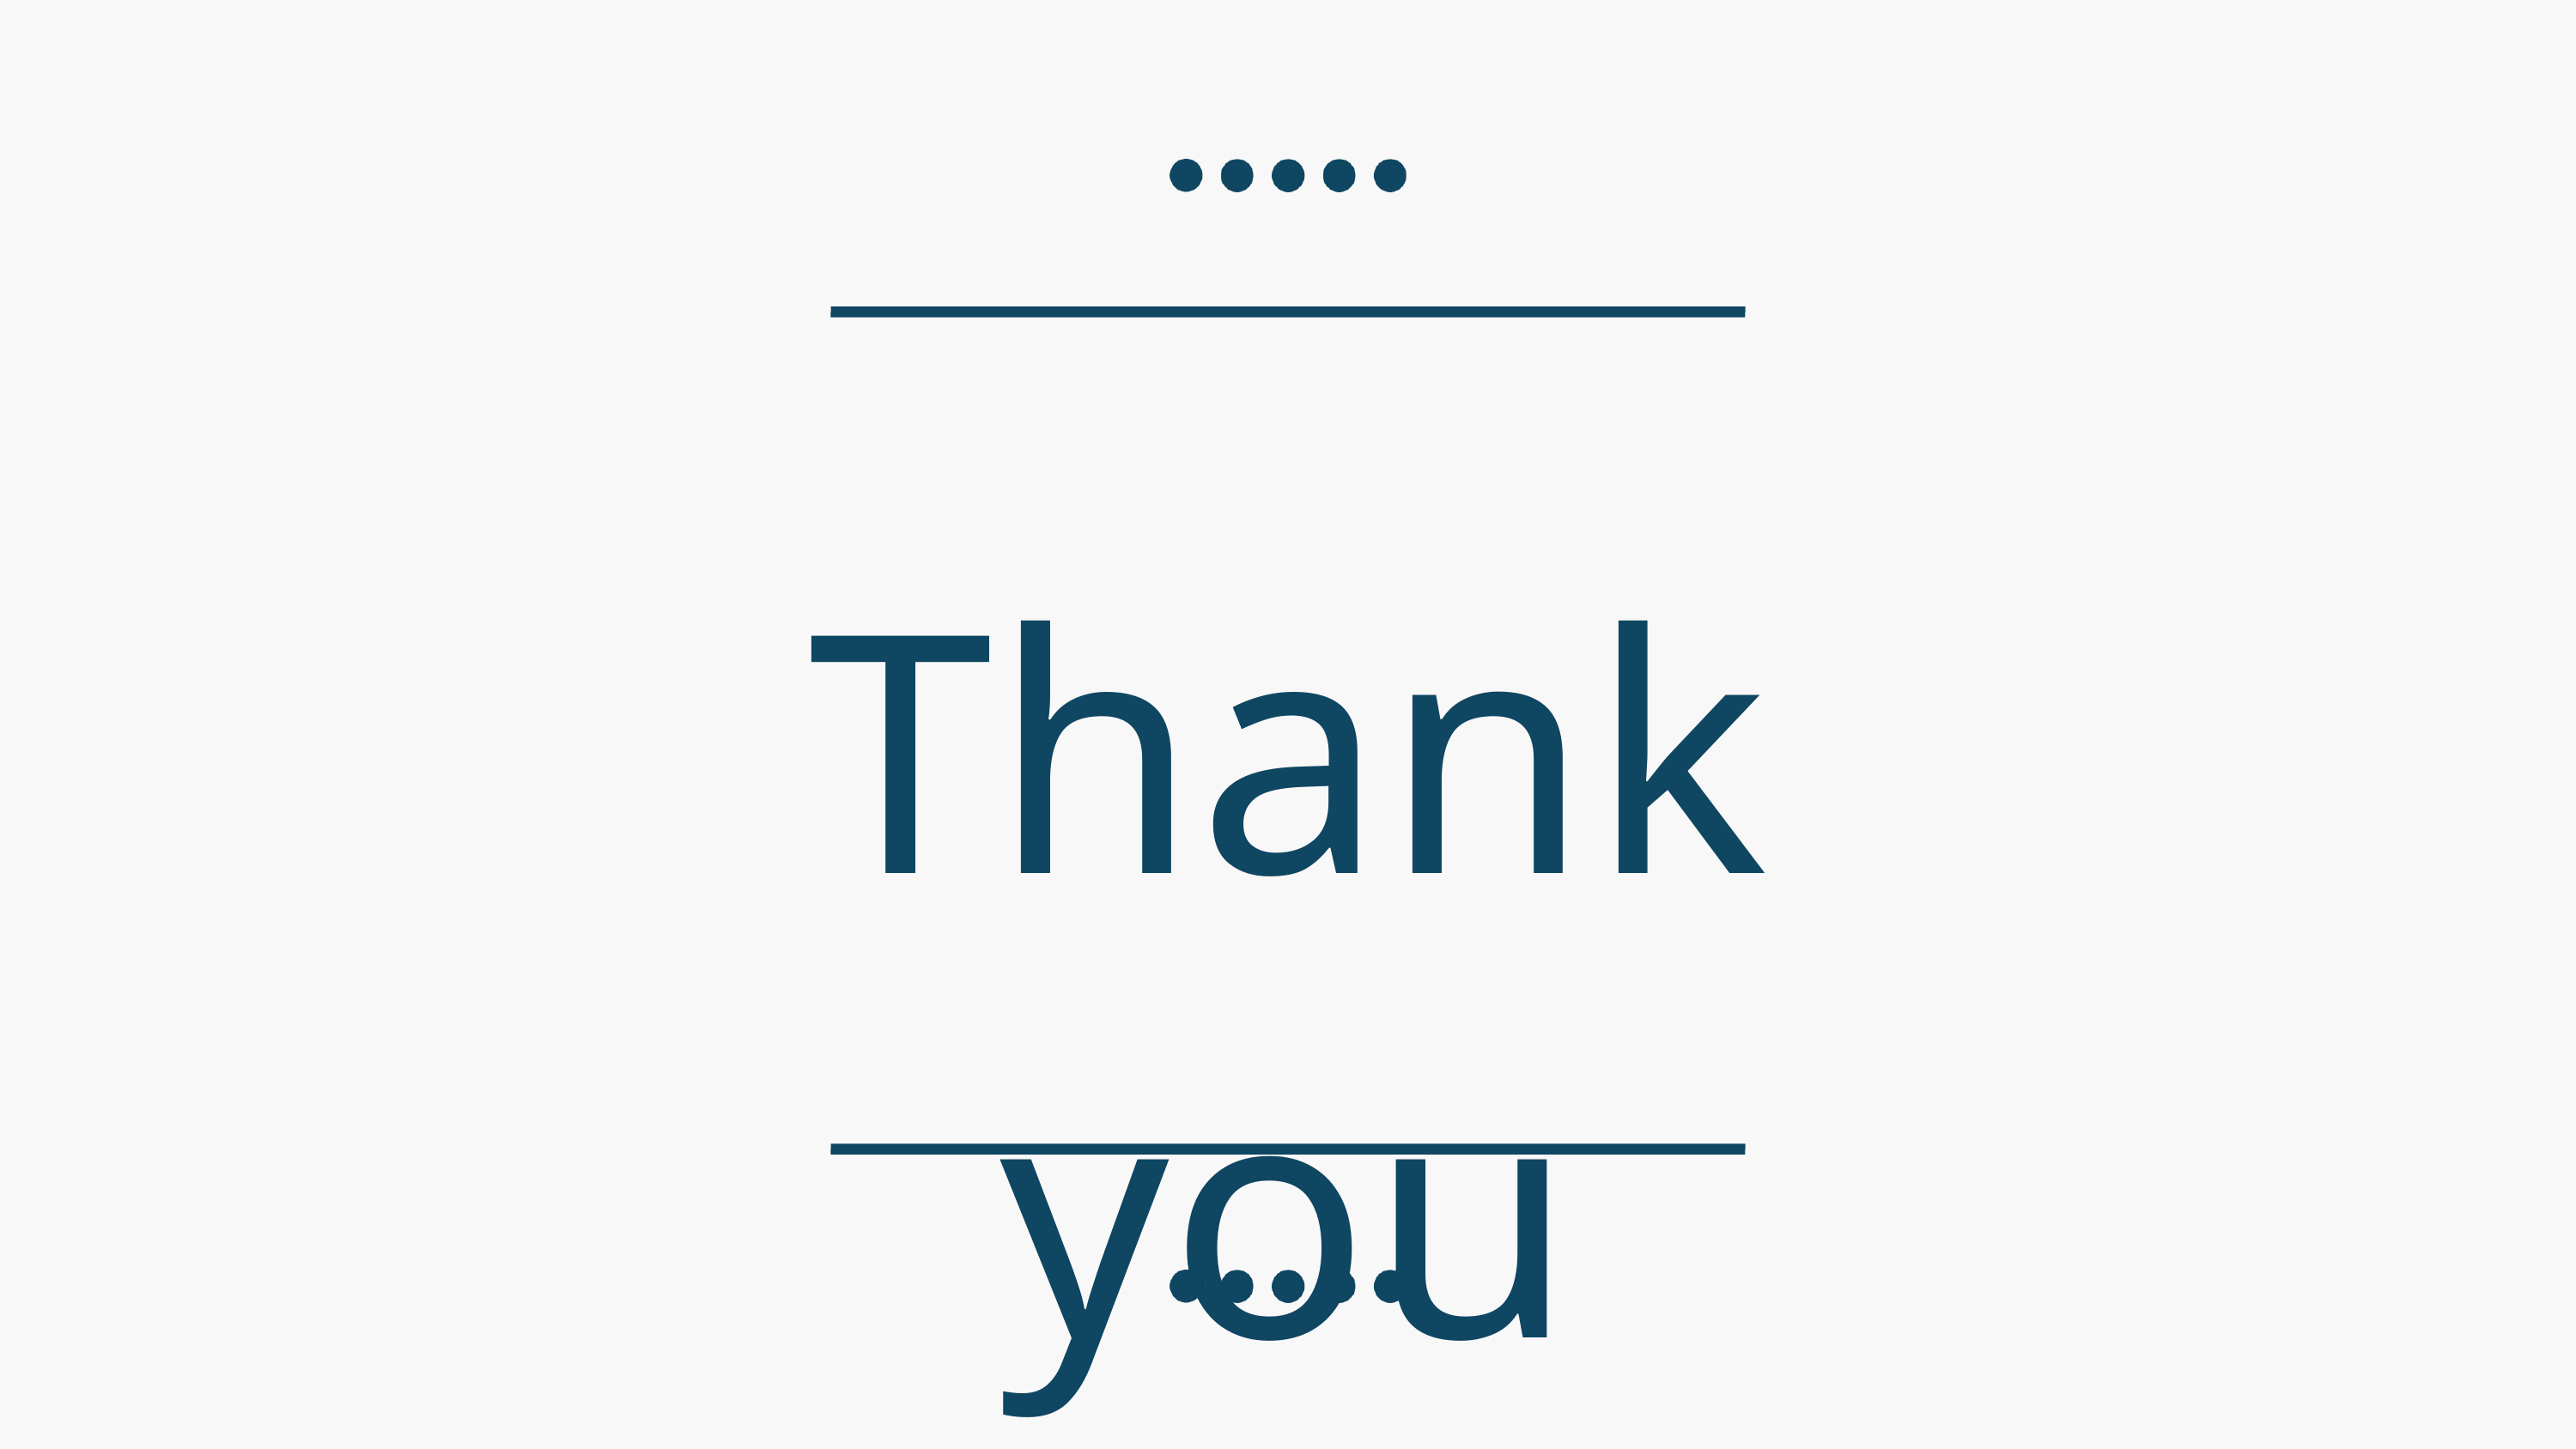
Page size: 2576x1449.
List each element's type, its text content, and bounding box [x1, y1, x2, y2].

text_box [1170, 1268, 1406, 1304]
text_box Thank you [484, 474, 2092, 1405]
text_box [1170, 157, 1406, 193]
